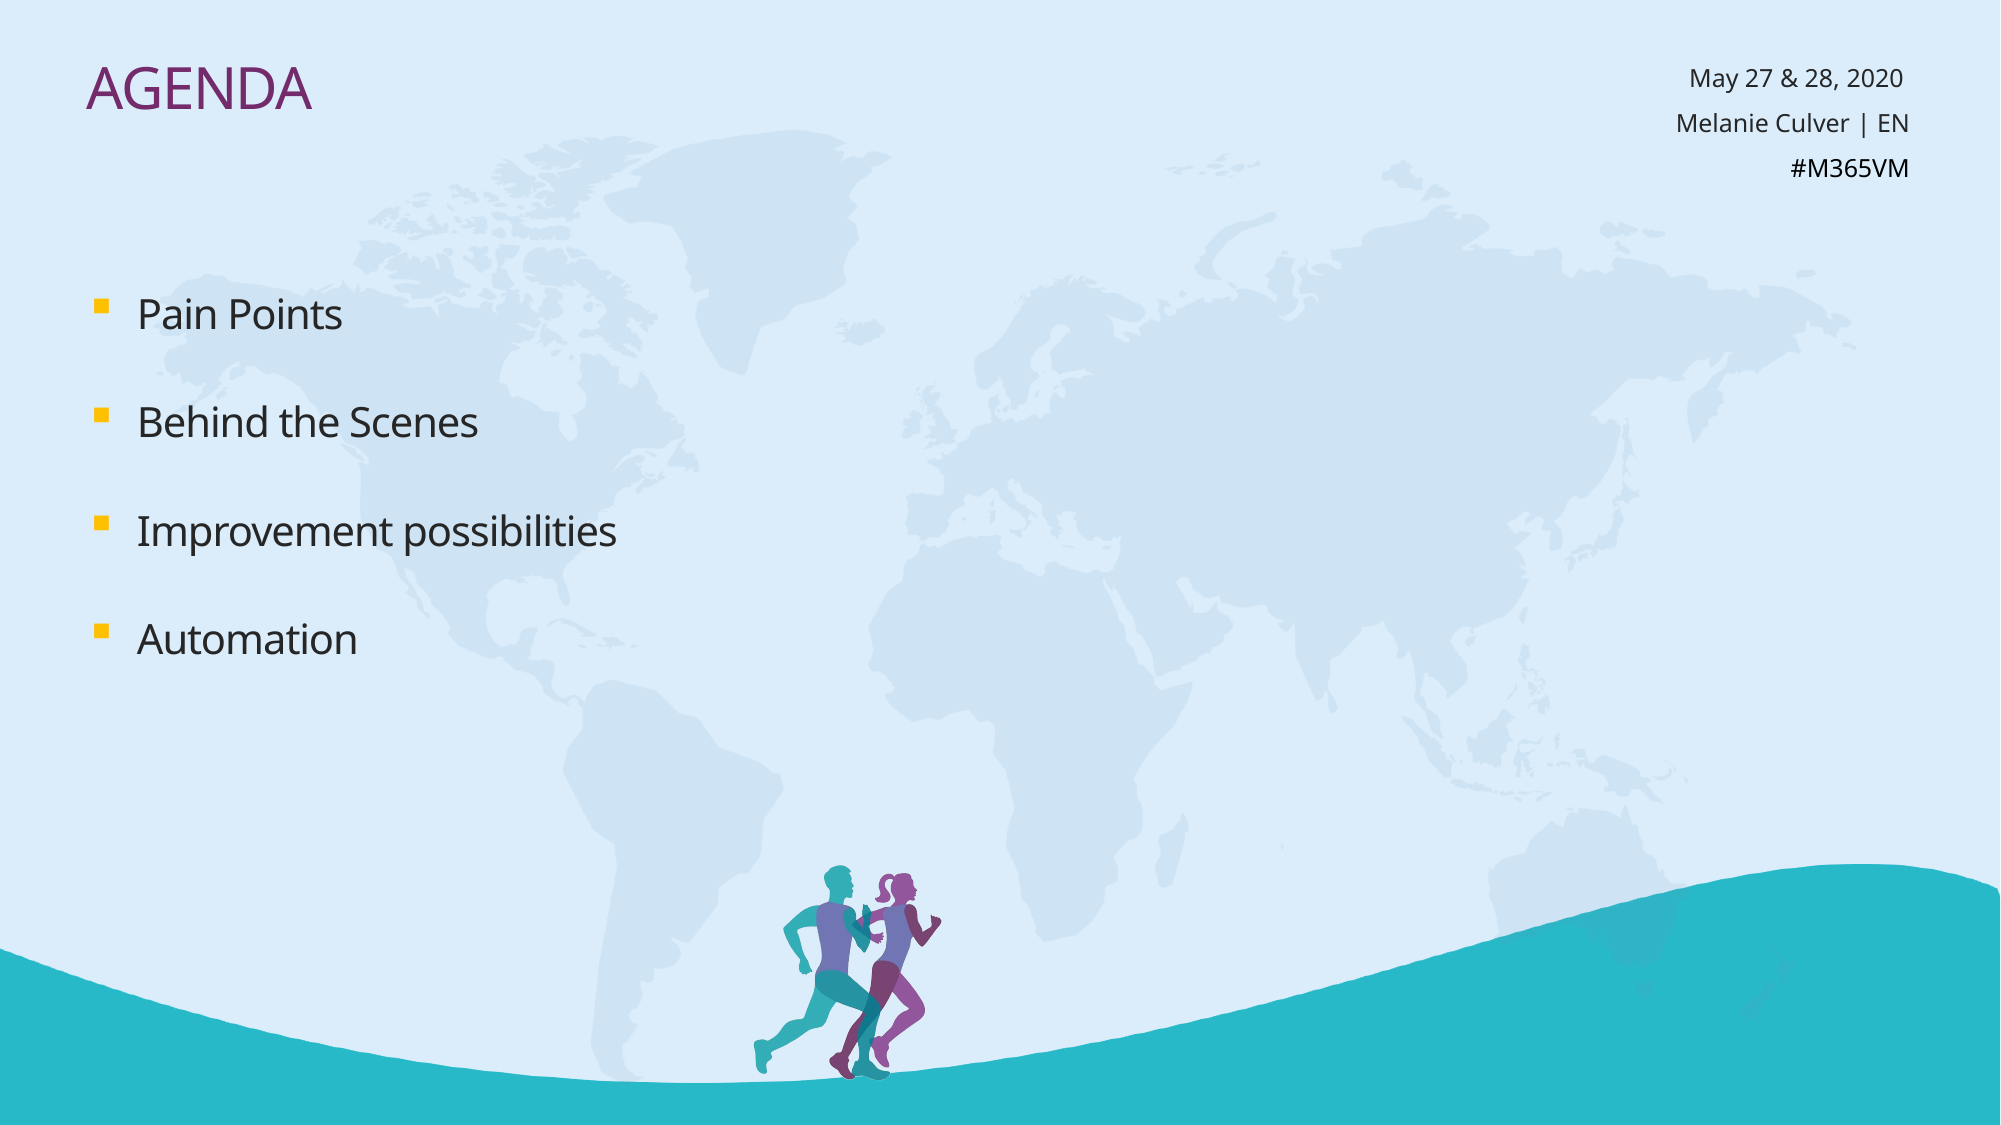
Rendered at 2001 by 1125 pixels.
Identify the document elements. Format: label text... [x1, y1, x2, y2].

picture [0, 0, 2001, 1125]
title Agenda [71, 37, 1538, 144]
list Pain Points Behind the Scenes Improvement possibilities Automation [75, 230, 1542, 869]
